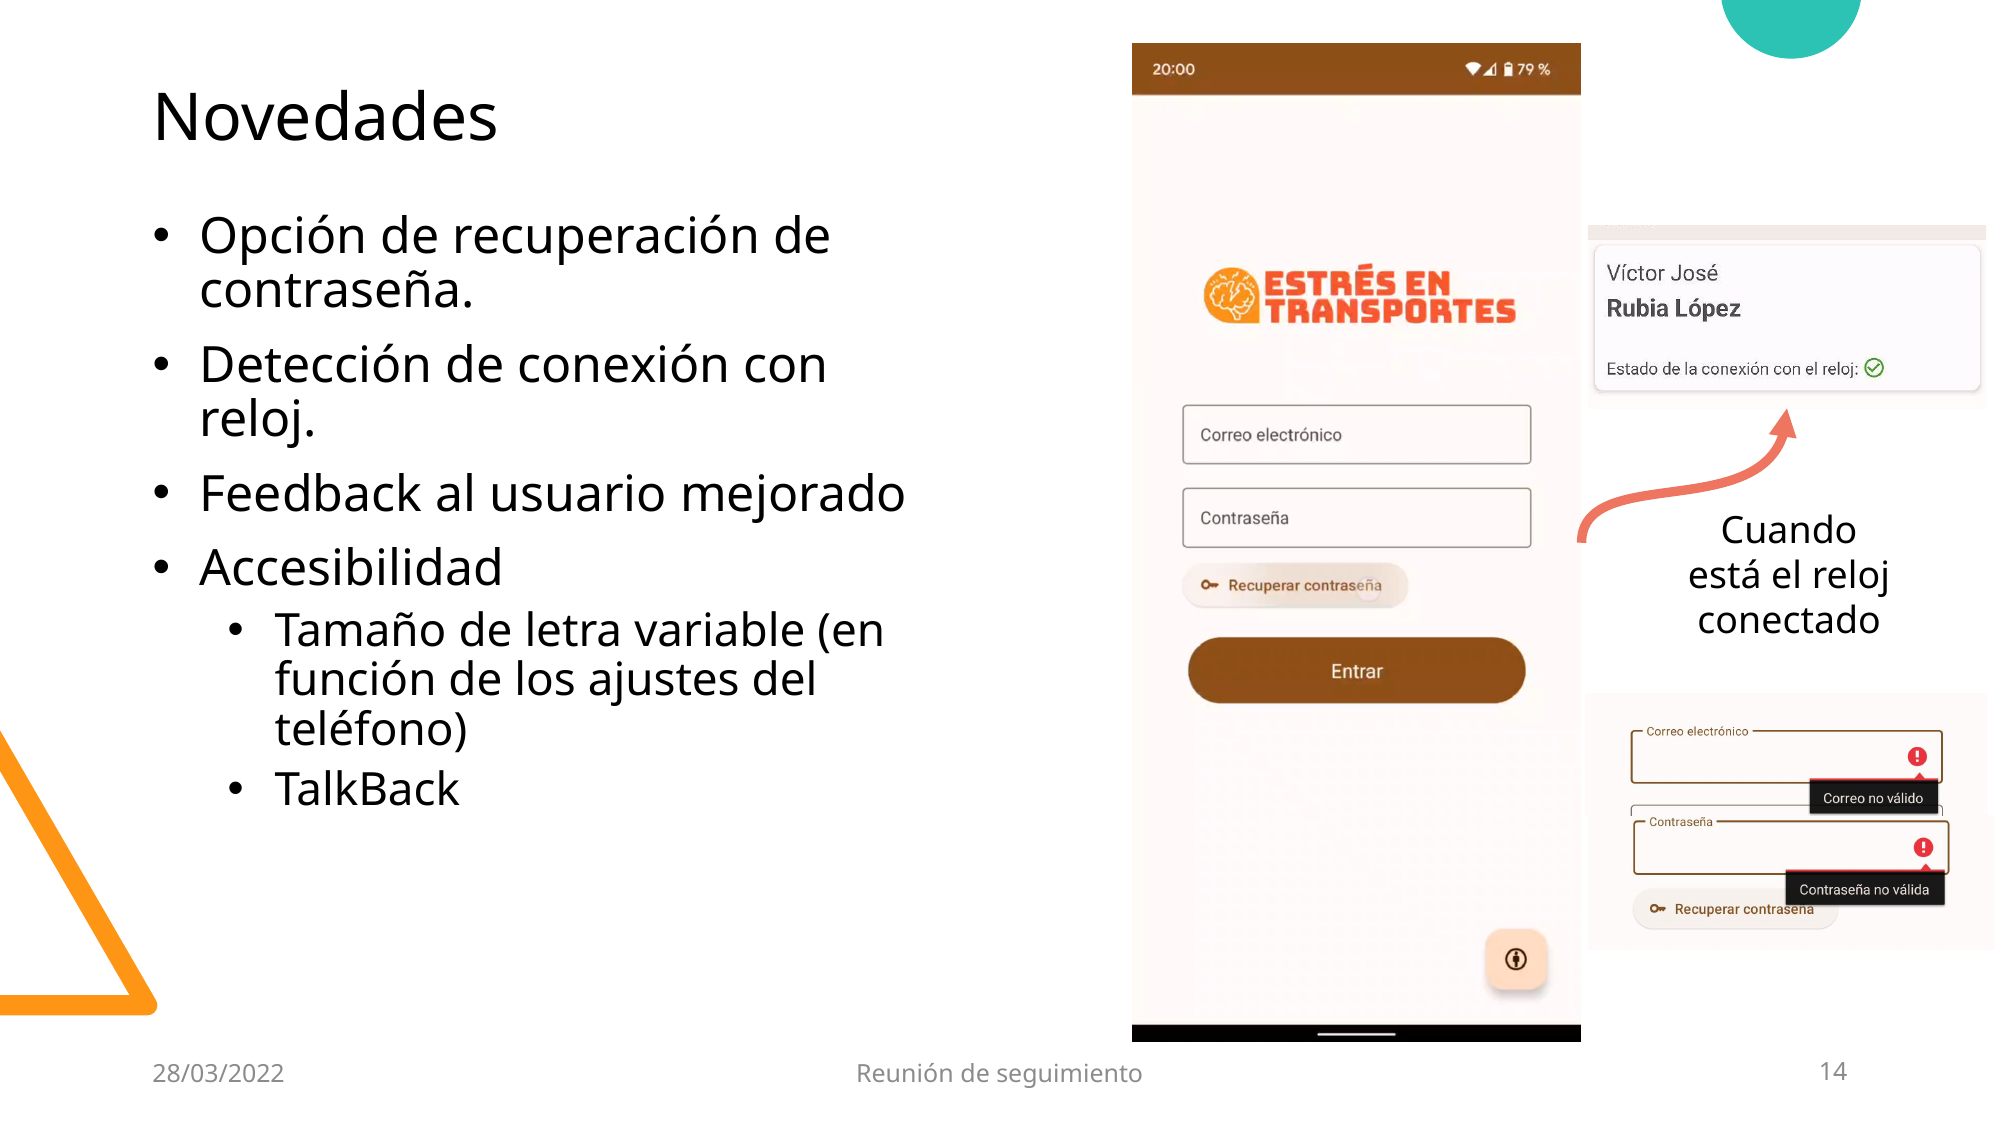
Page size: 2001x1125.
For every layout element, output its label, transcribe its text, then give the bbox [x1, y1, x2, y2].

text_box Cuando está el reloj conectado [1665, 498, 1913, 649]
picture [1587, 225, 1987, 409]
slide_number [137, 1042, 588, 1103]
list Opción de recuperación de contraseña. Detección de conexión con reloj. Feedback al usuario mejorado Accesibilidad Tamaño de letra variable (en función de los ajustes del teléfono) TalkBack [137, 202, 927, 963]
slide_number 14 [1412, 1042, 1863, 1103]
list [1131, 42, 1582, 1043]
title Novedades [137, 75, 783, 162]
footer Reunión de seguimiento [662, 1042, 1338, 1103]
picture [1585, 693, 1995, 950]
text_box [1581, 408, 1788, 543]
